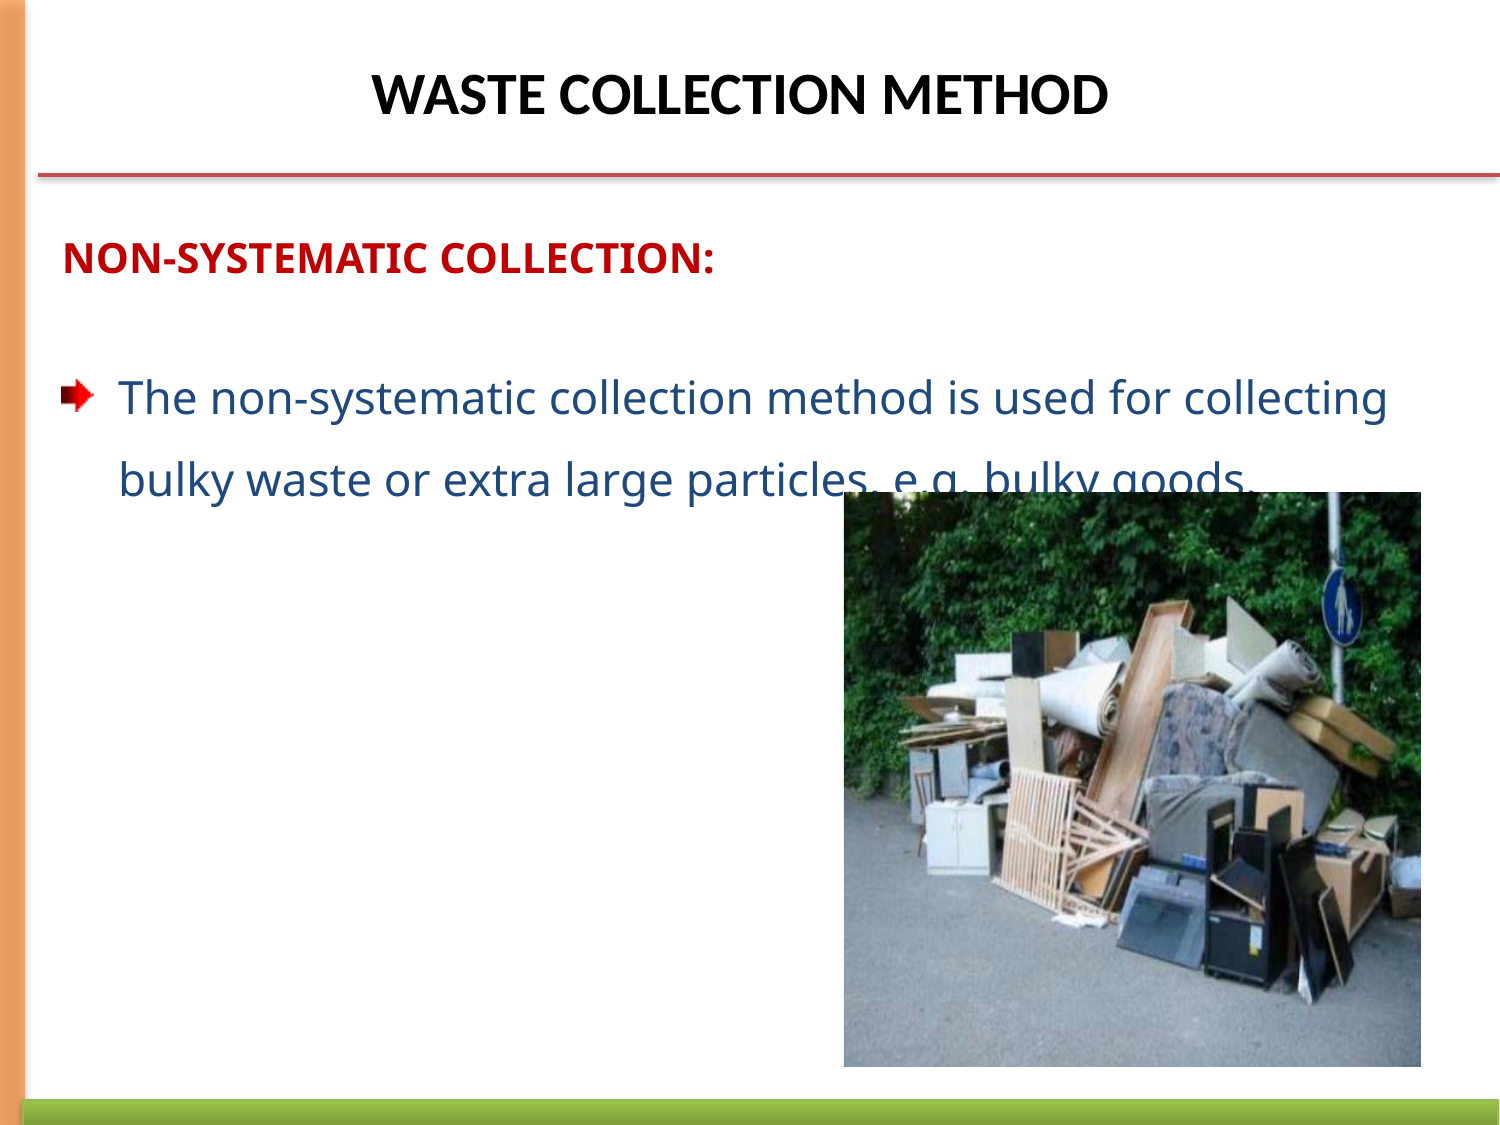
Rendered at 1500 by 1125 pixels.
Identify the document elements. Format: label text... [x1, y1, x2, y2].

picture [843, 491, 1422, 1067]
list NON-SYSTEMATIC COLLECTION: The non-systematic collection method is used for collecting bulky waste or extra large particles, e.g. bulky goods. [46, 199, 1500, 1090]
title WASTE COLLECTION METHOD [93, 46, 1388, 199]
picture [61, 379, 94, 412]
